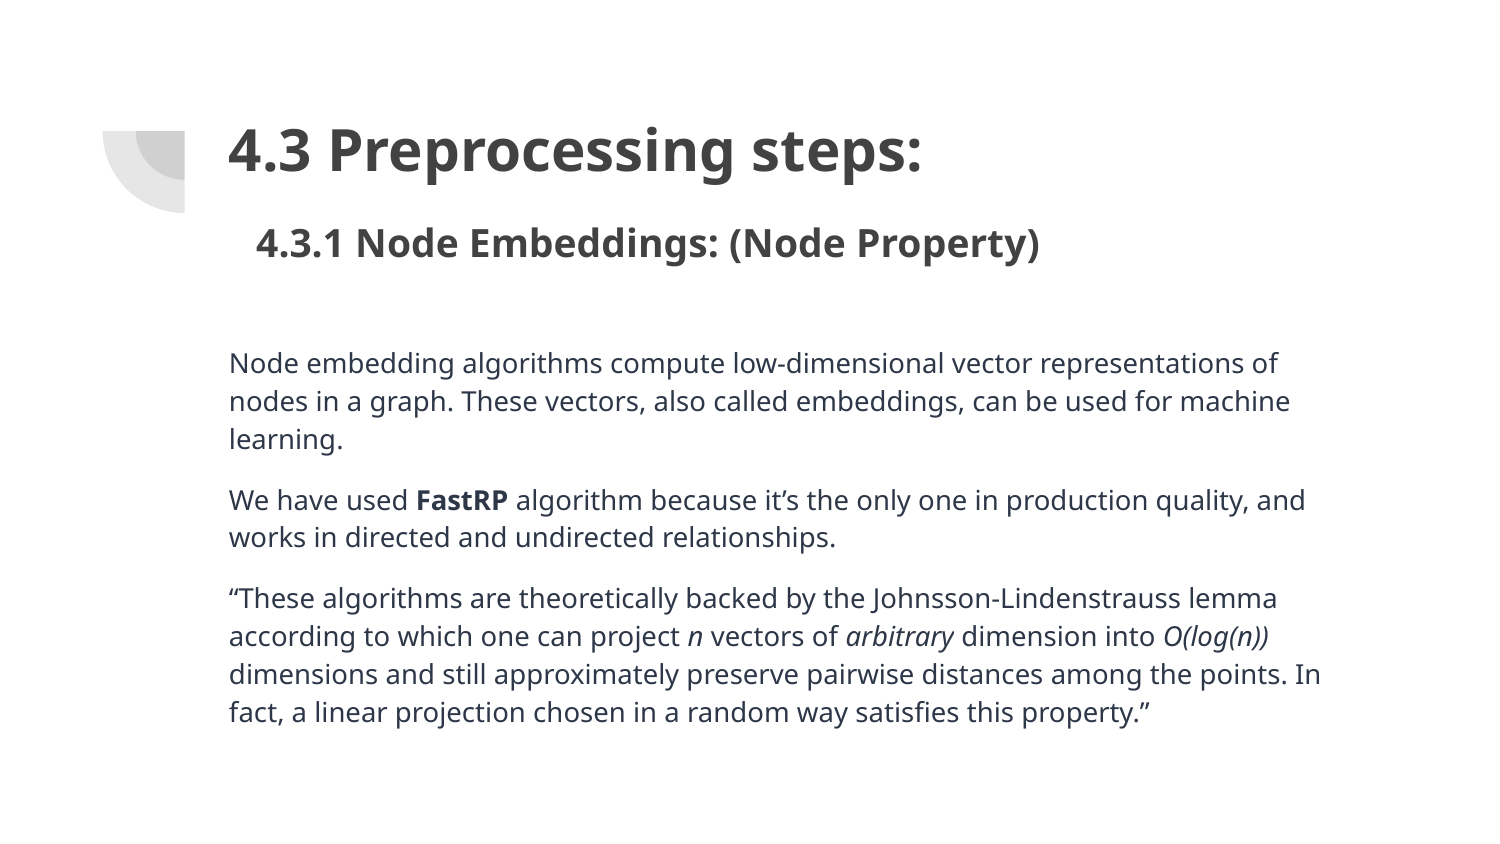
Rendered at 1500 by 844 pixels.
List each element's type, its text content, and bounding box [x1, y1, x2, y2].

list Node embedding algorithms compute low-dimensional vector representations of nodes in a graph. These vectors, also called embeddings, can be used for machine learning. We have used FastRP algorithm because it’s the only one in production quality, and works in directed and undirected relationships. “These algorithms are theoretically backed by the Johnsson-Lindenstrauss lemma according to which one can project n vectors of arbitrary dimension into O(log(n)) dimensions and still approximately preserve pairwise distances among the points. In fact, a linear projection chosen in a random way satisfies this property.” [213, 326, 1368, 744]
title 4.3 Preprocessing steps: [213, 98, 1368, 221]
title 4.3.1 Node Embeddings: (Node Property) [241, 203, 1244, 309]
